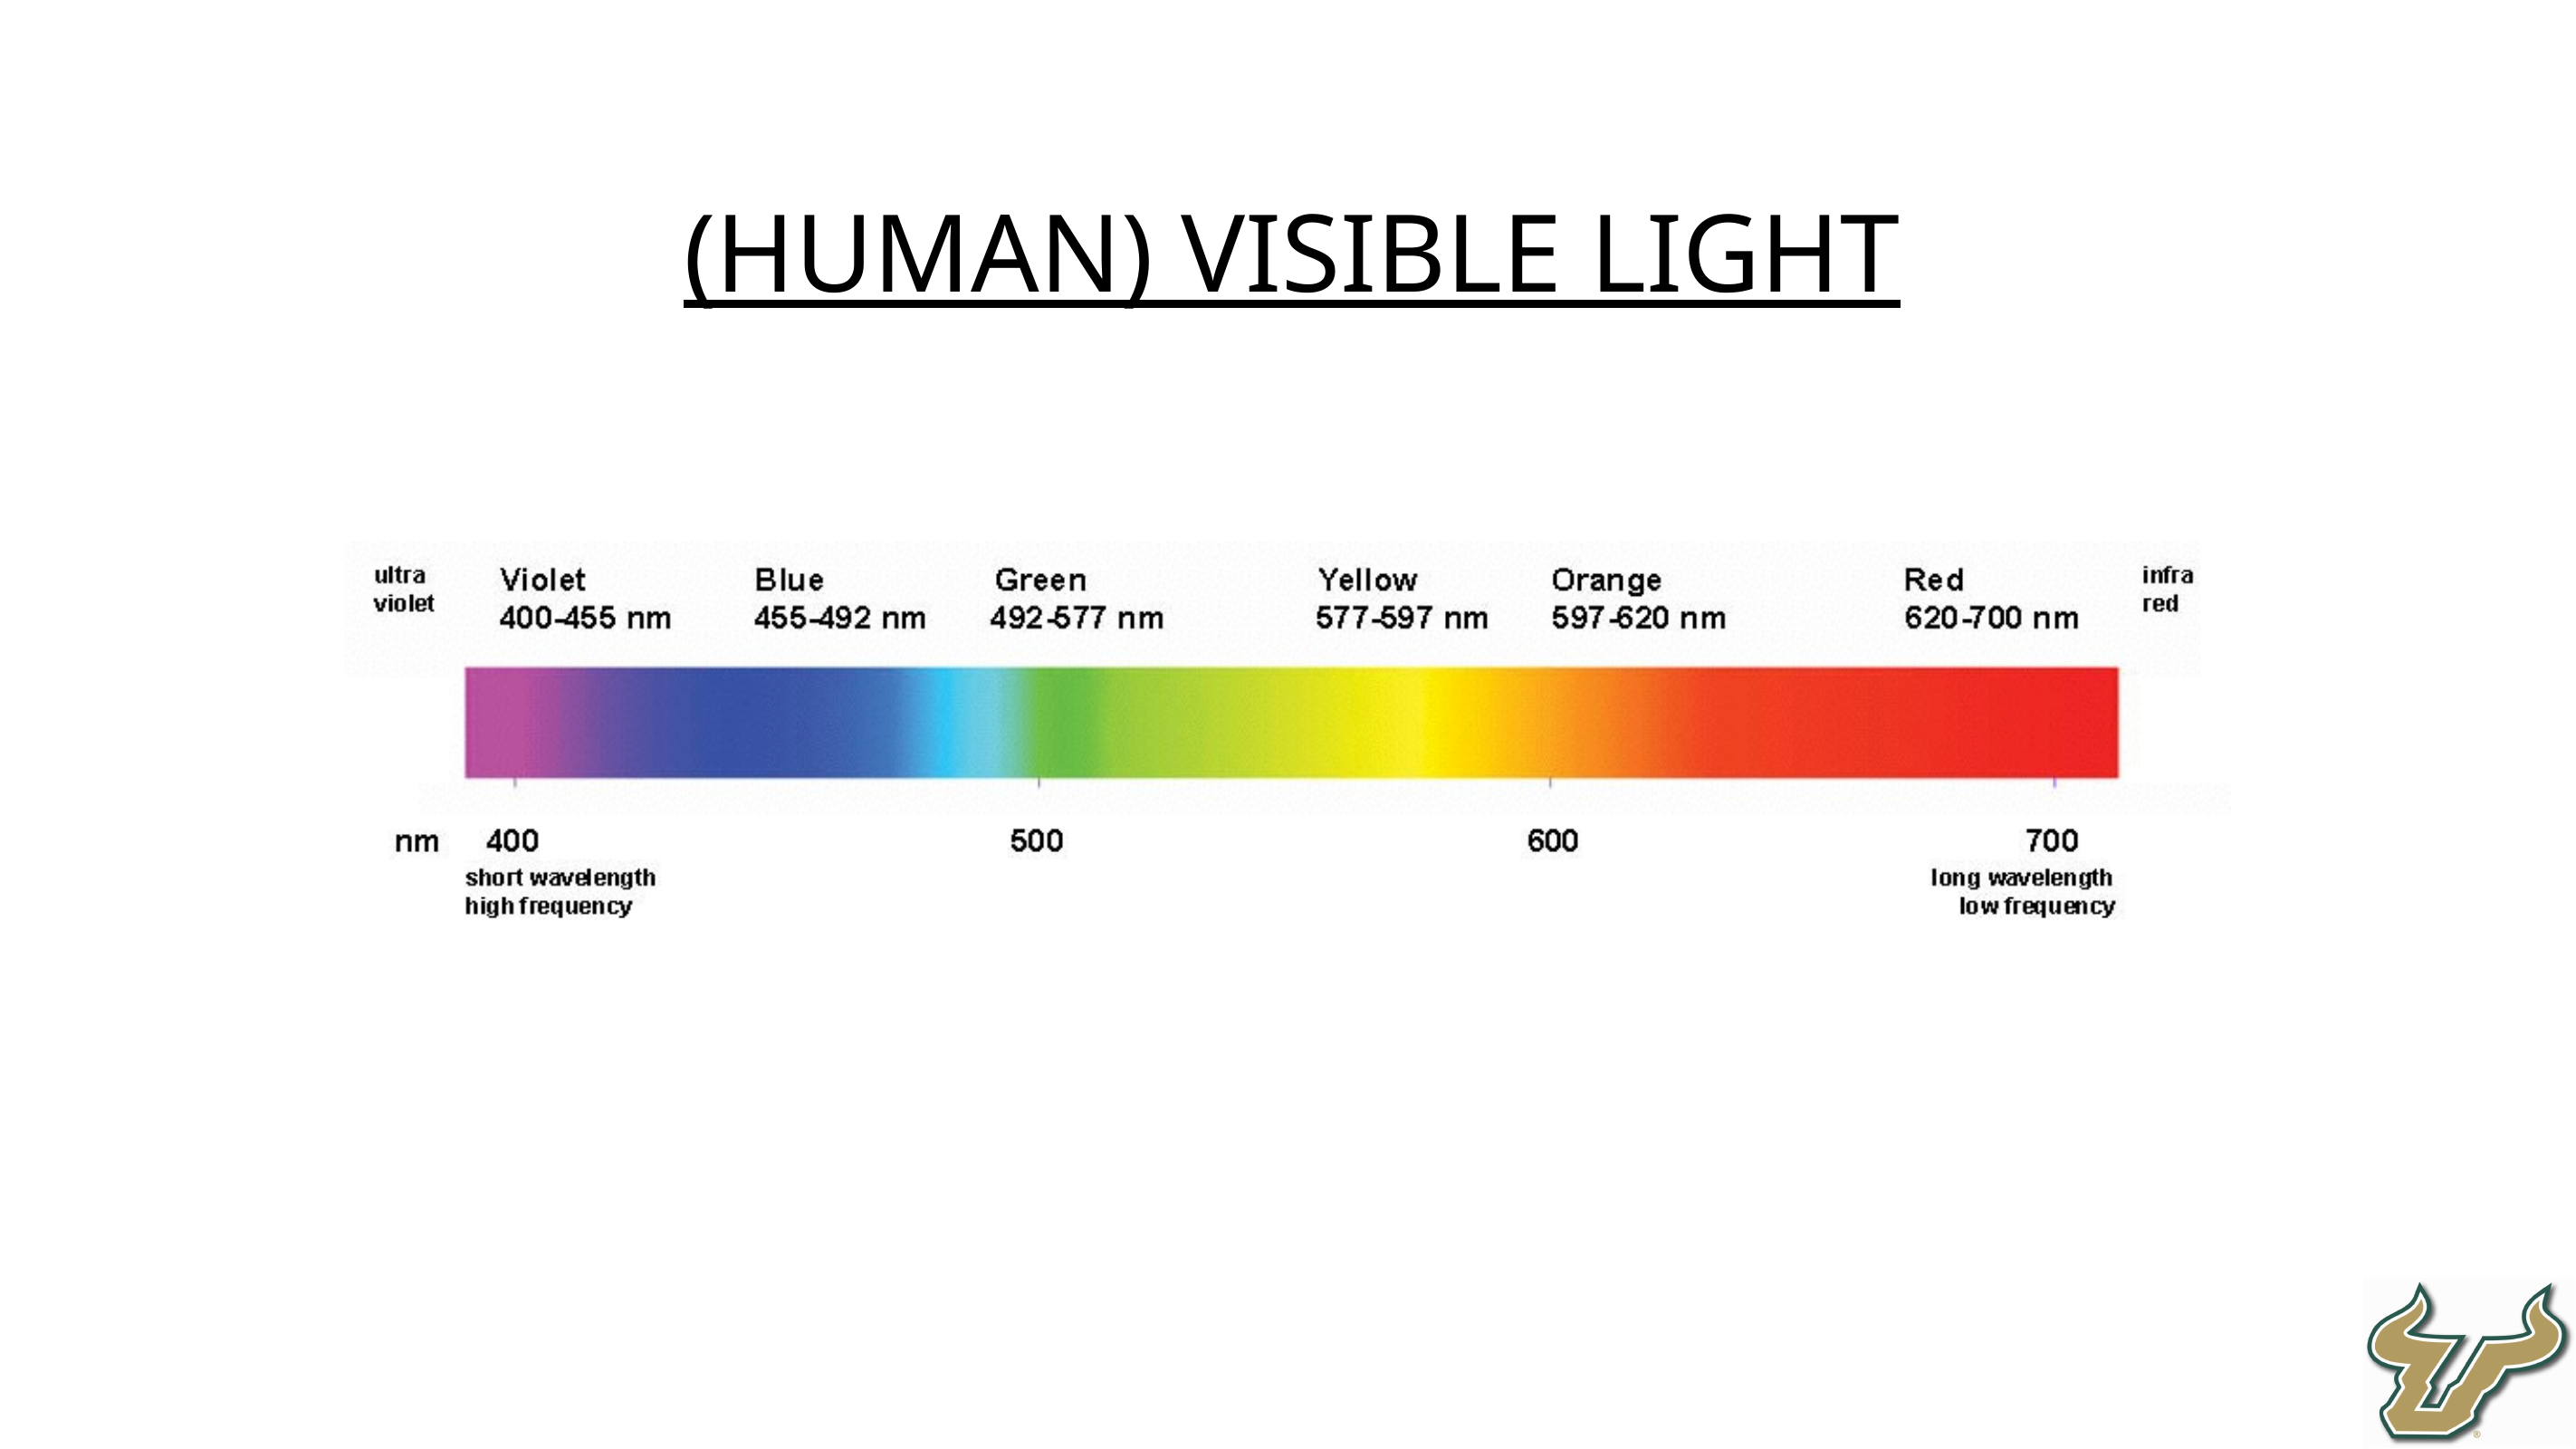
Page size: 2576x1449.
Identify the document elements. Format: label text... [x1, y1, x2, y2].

text_box [344, 466, 2231, 983]
list (human) visible light [473, 175, 2103, 340]
picture [2363, 1278, 2576, 1448]
